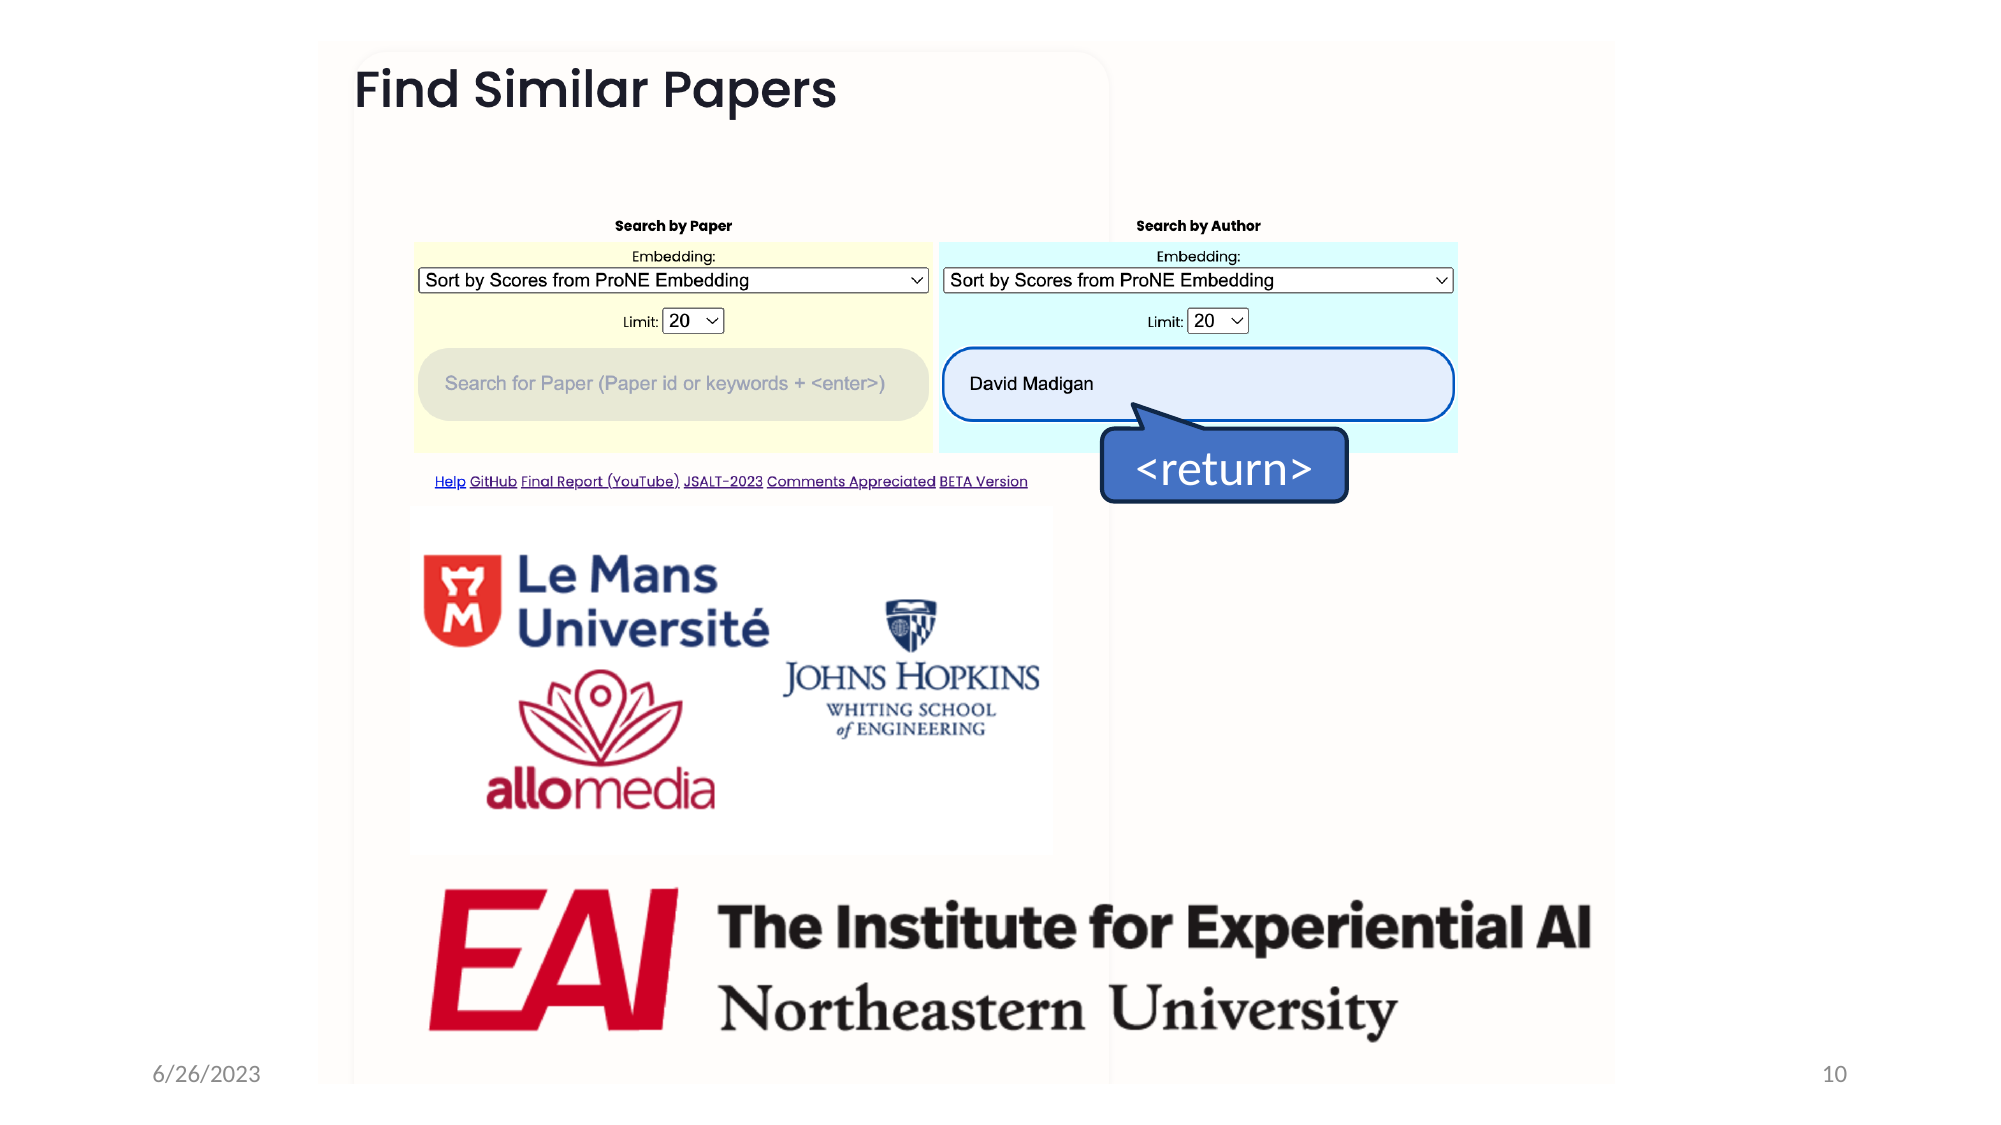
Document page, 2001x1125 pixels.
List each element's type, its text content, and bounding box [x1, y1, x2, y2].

slide_number 10 [1412, 1042, 1863, 1103]
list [318, 41, 1615, 1084]
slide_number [137, 1042, 588, 1103]
